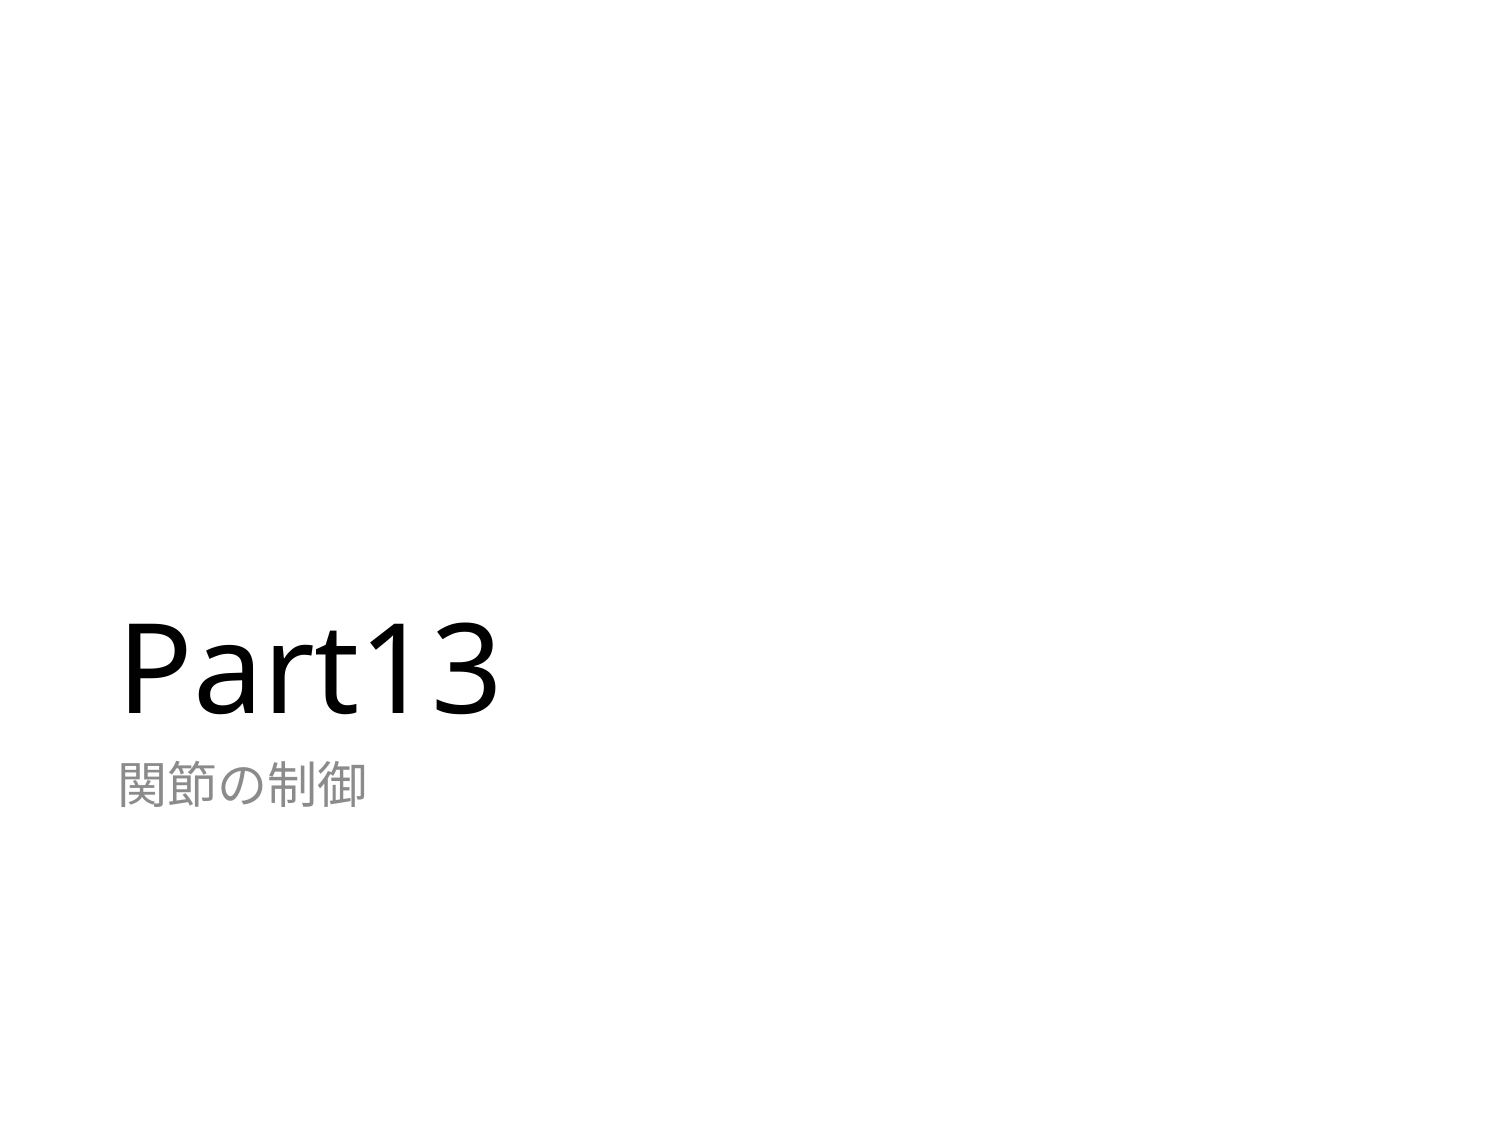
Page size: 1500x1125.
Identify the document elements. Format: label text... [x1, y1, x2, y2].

title Part13 [102, 280, 1397, 749]
list 関節の制御 [102, 752, 1397, 999]
